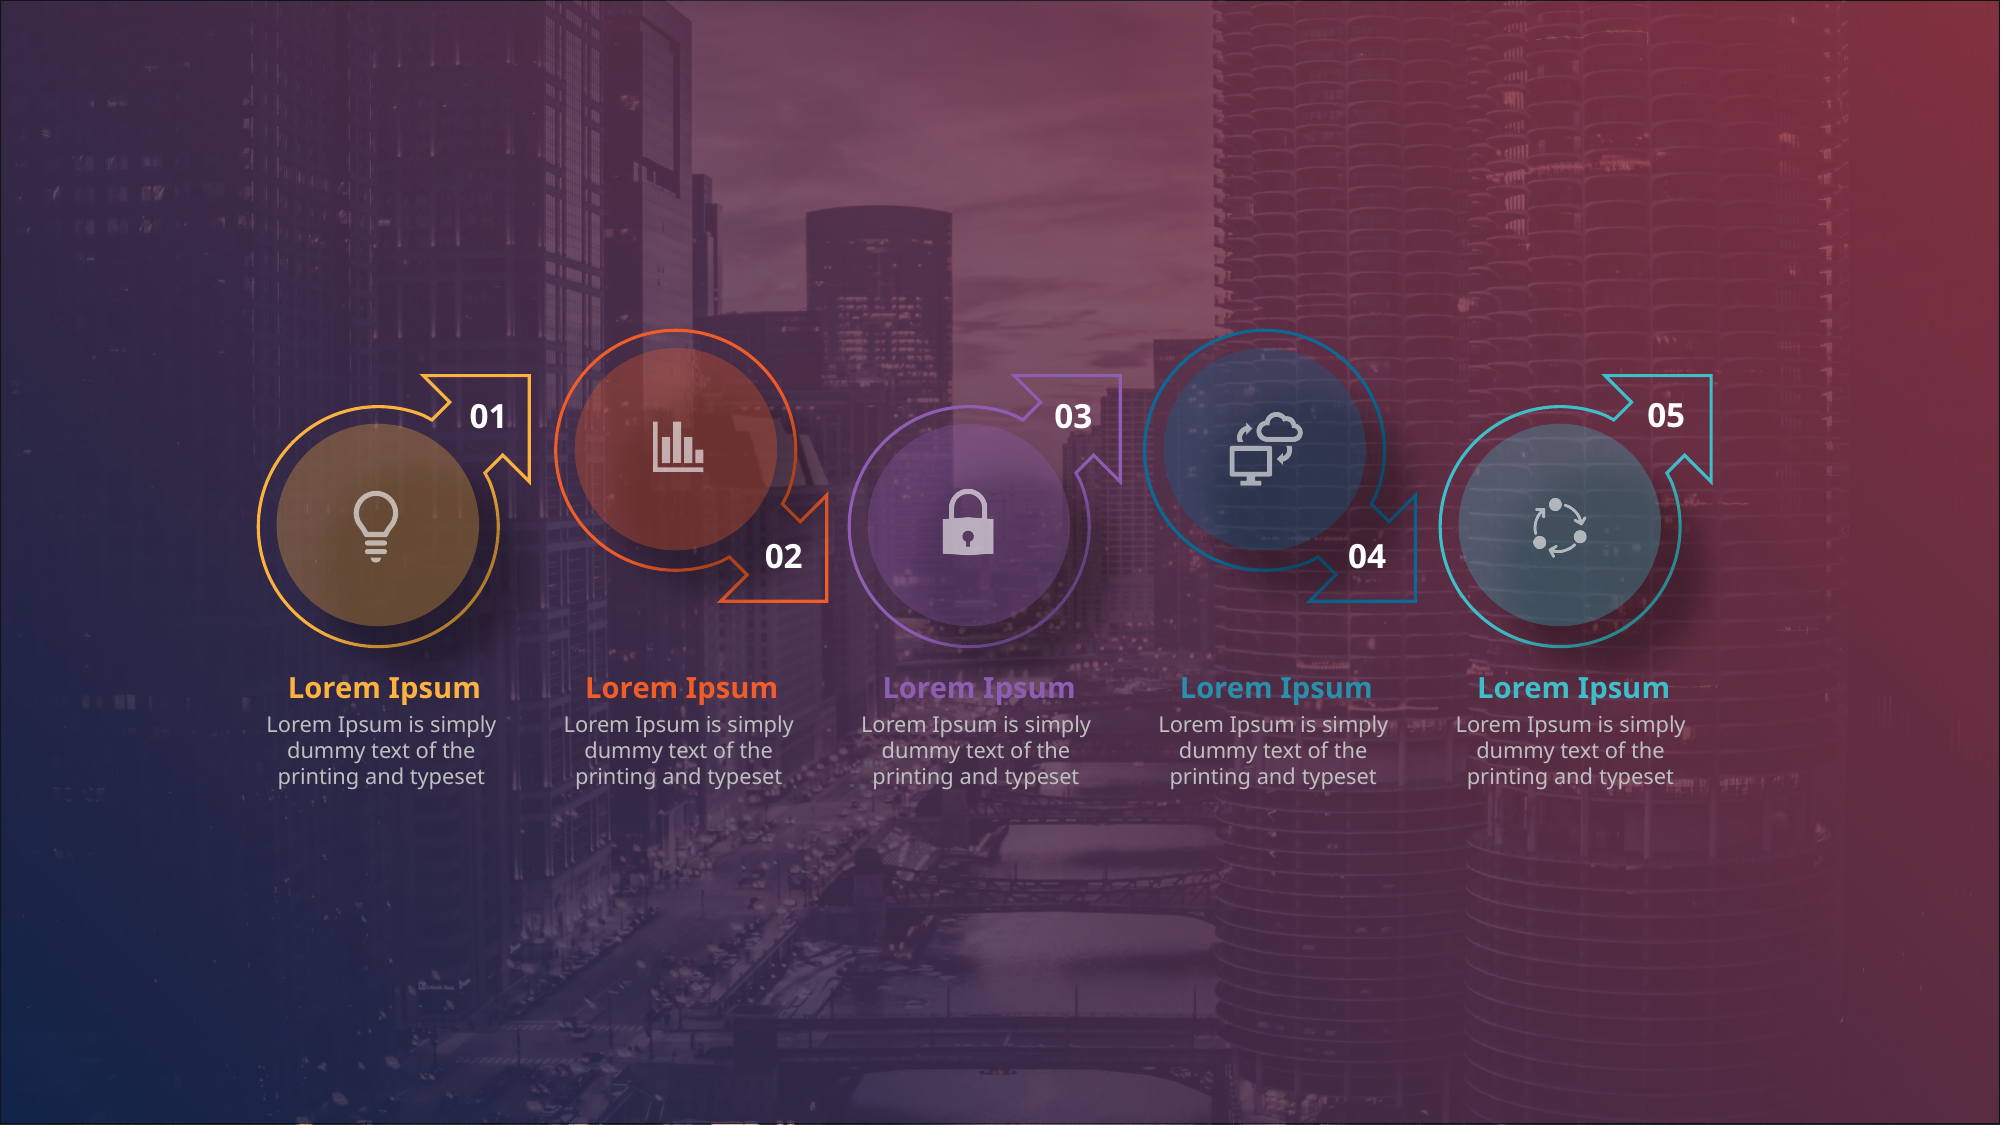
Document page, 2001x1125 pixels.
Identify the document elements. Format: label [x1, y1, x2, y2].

text_box [1426, 373, 1760, 627]
text_box [574, 316, 829, 651]
picture [0, 0, 2000, 1125]
text_box [1124, 662, 1421, 798]
text_box [244, 373, 574, 627]
text_box [353, 490, 399, 563]
text_box [1163, 316, 1418, 651]
text_box [232, 662, 530, 798]
text_box [653, 421, 704, 472]
text_box [835, 373, 1163, 627]
text_box [530, 662, 827, 798]
text_box [827, 662, 1124, 798]
text_box [1421, 662, 1720, 798]
